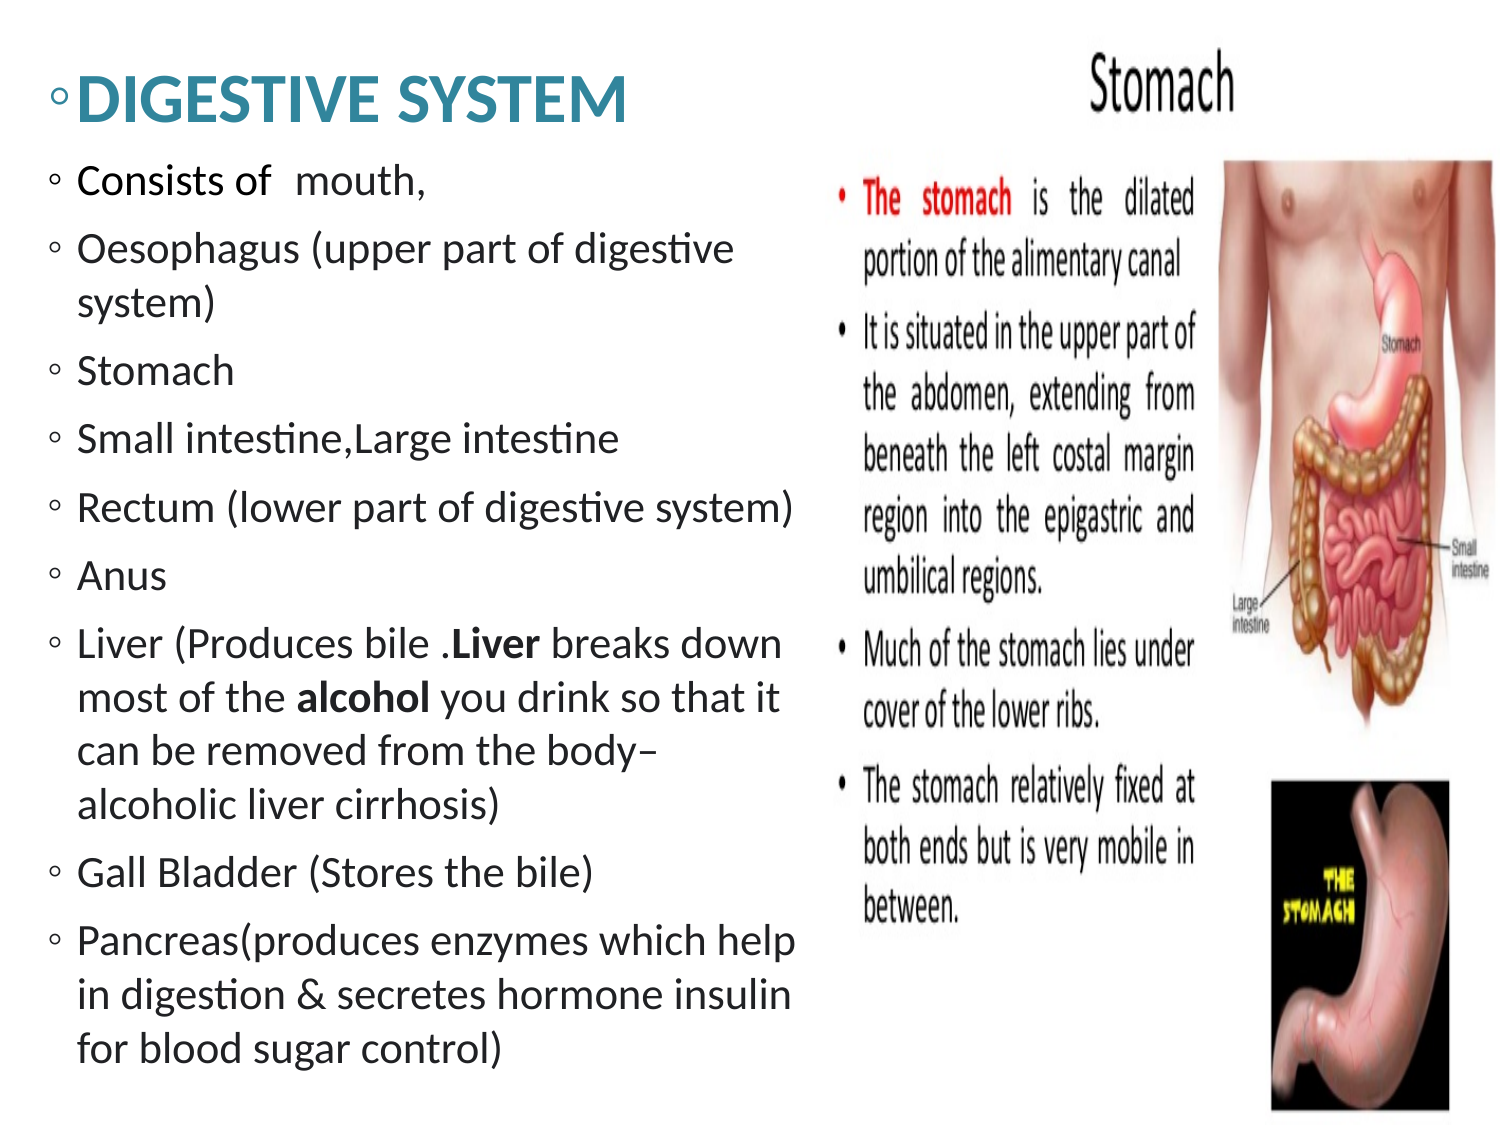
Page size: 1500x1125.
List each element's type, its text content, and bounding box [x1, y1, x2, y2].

picture [824, 0, 1500, 1125]
list DIGESTIVE SYSTEM Consists of mouth, Oesophagus (upper part of digestive system) Stomach Small intestine,Large intestine Rectum (lower part of digestive system) Anus Liver (Produces bile .Liver breaks down most of the alcohol you drink so that it can be removed from the body– alcoholic liver cirrhosis) Gall Bladder (Stores the bile) Pancreas(produces enzymes which help in digestion & secretes hormone insulin for blood sugar control) [32, 44, 819, 1080]
